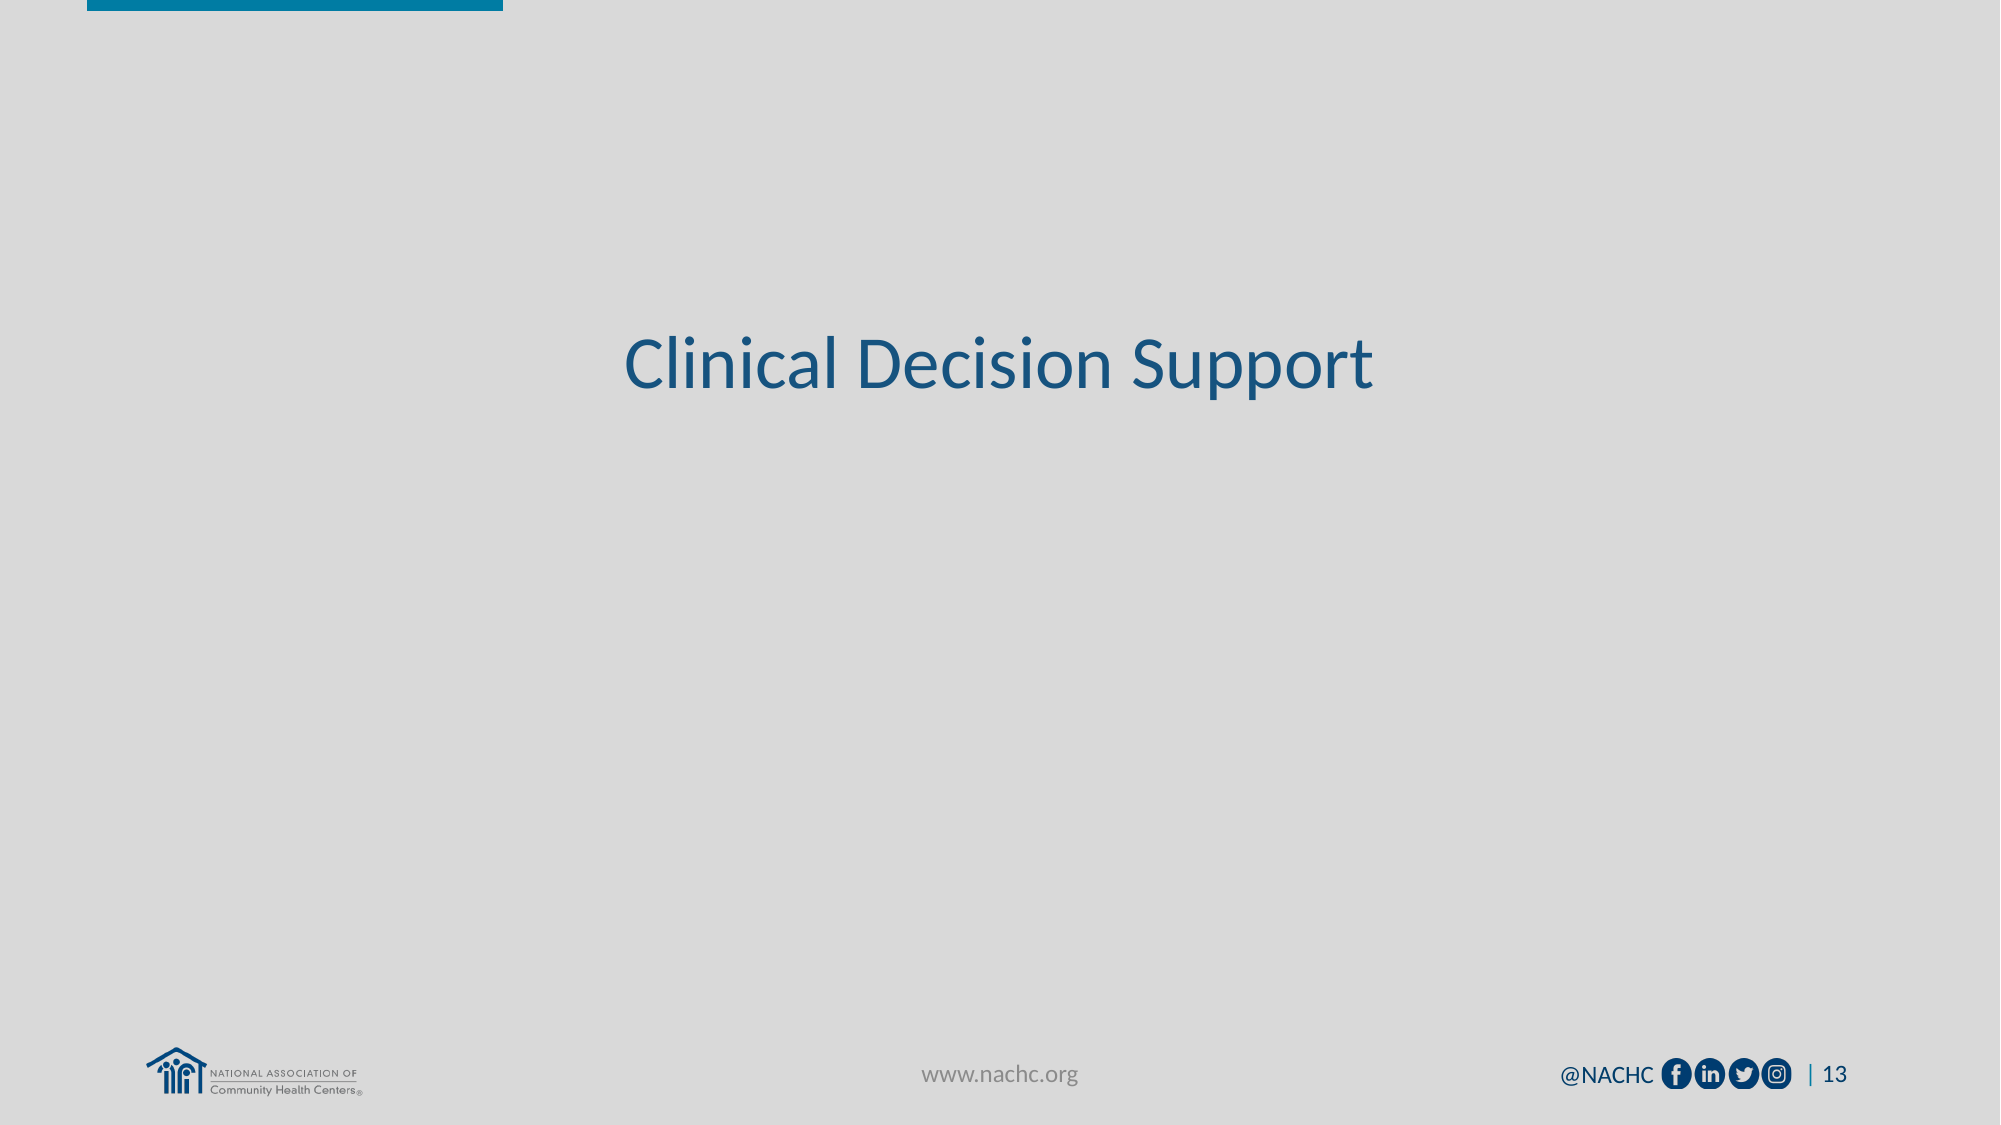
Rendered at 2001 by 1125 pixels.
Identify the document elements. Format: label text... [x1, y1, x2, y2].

slide_number | 13 [1412, 1042, 1863, 1103]
footer www.nachc.org [662, 1042, 1338, 1103]
text_box Clinical Decision Support [0, 306, 2000, 412]
